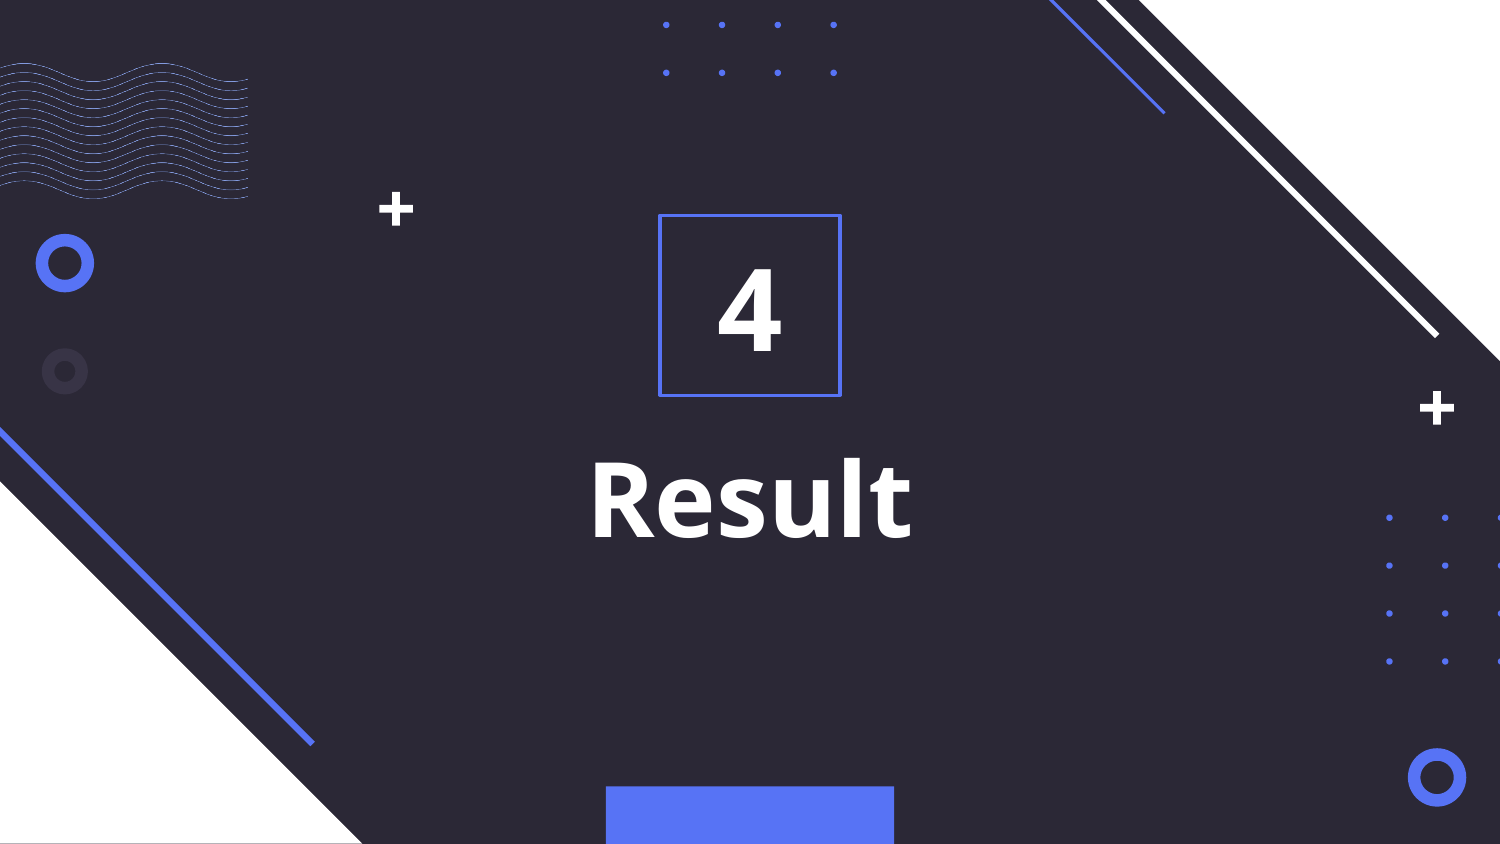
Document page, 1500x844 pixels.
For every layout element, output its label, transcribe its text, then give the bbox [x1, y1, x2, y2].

text_box [379, 191, 413, 226]
picture [0, 63, 248, 199]
title 4 [658, 214, 842, 397]
title Result [291, 418, 1209, 569]
